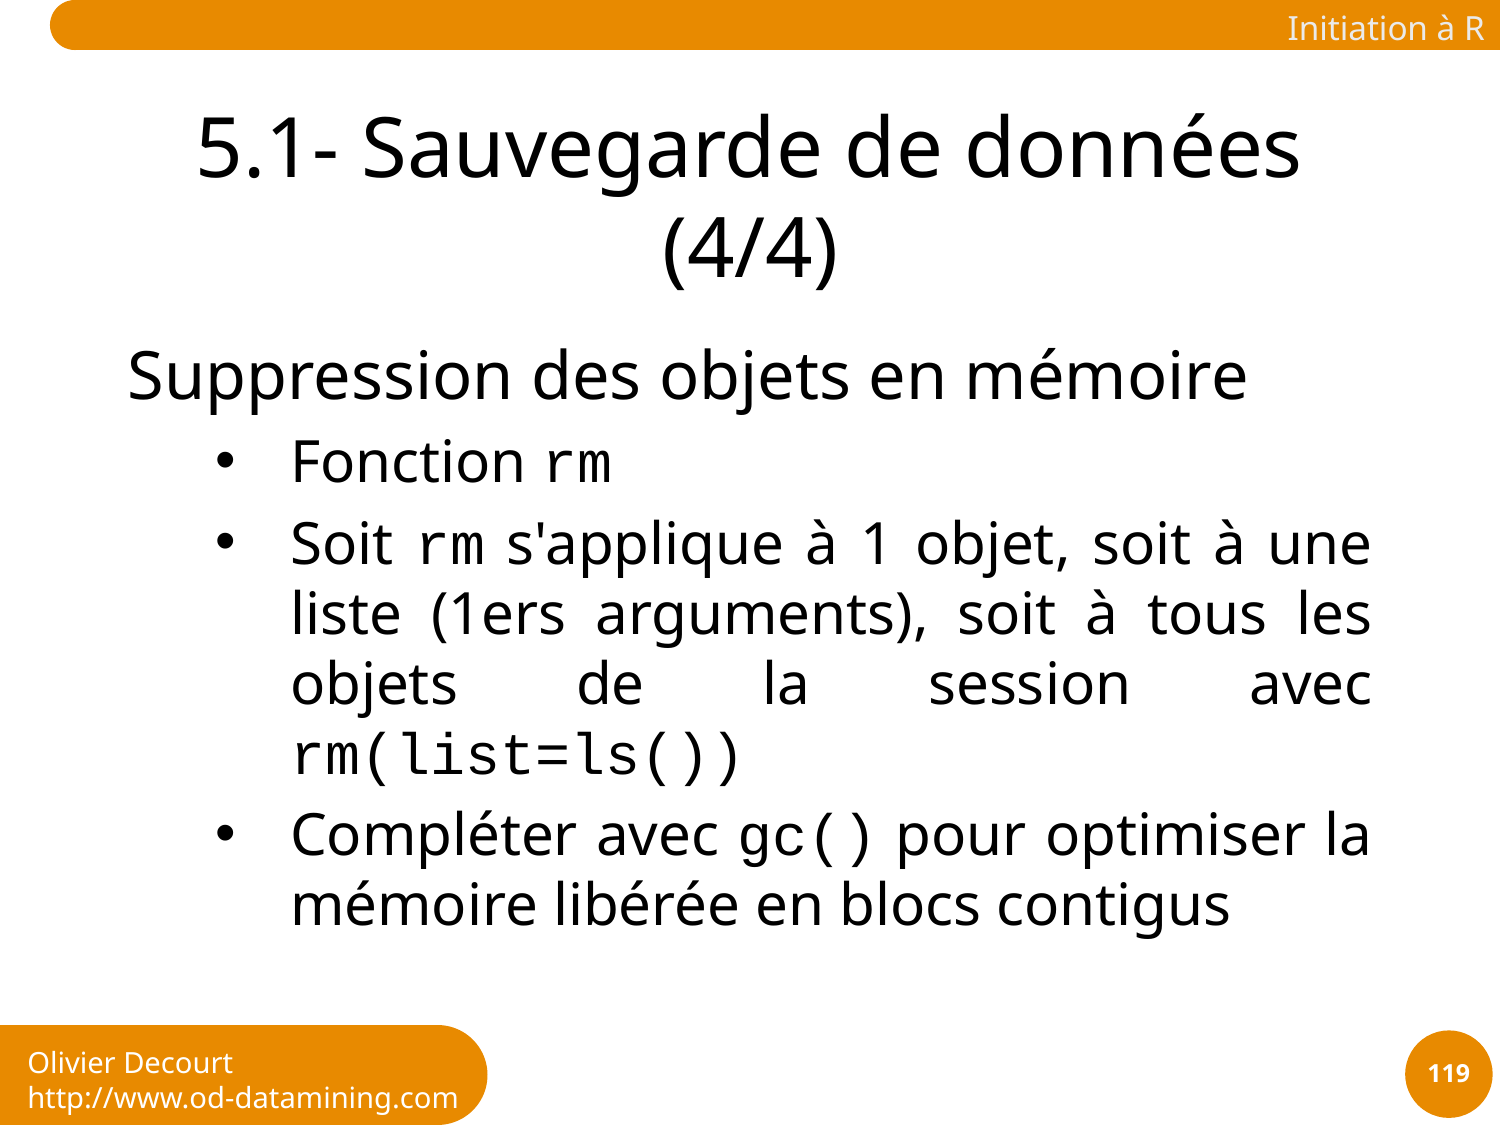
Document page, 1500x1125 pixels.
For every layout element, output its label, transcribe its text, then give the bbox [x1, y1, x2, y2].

title 5.1- Sauvegarde de données (4/4) [112, 99, 1388, 288]
list Suppression des objets en mémoire Fonction rm Soit rm s'applique à 1 objet, soit à une liste (1ers arguments), soit à tous les objets de la session avec rm(list=ls()) Compléter avec gc() pour optimiser la mémoire libérée en blocs contigus [112, 324, 1388, 1000]
